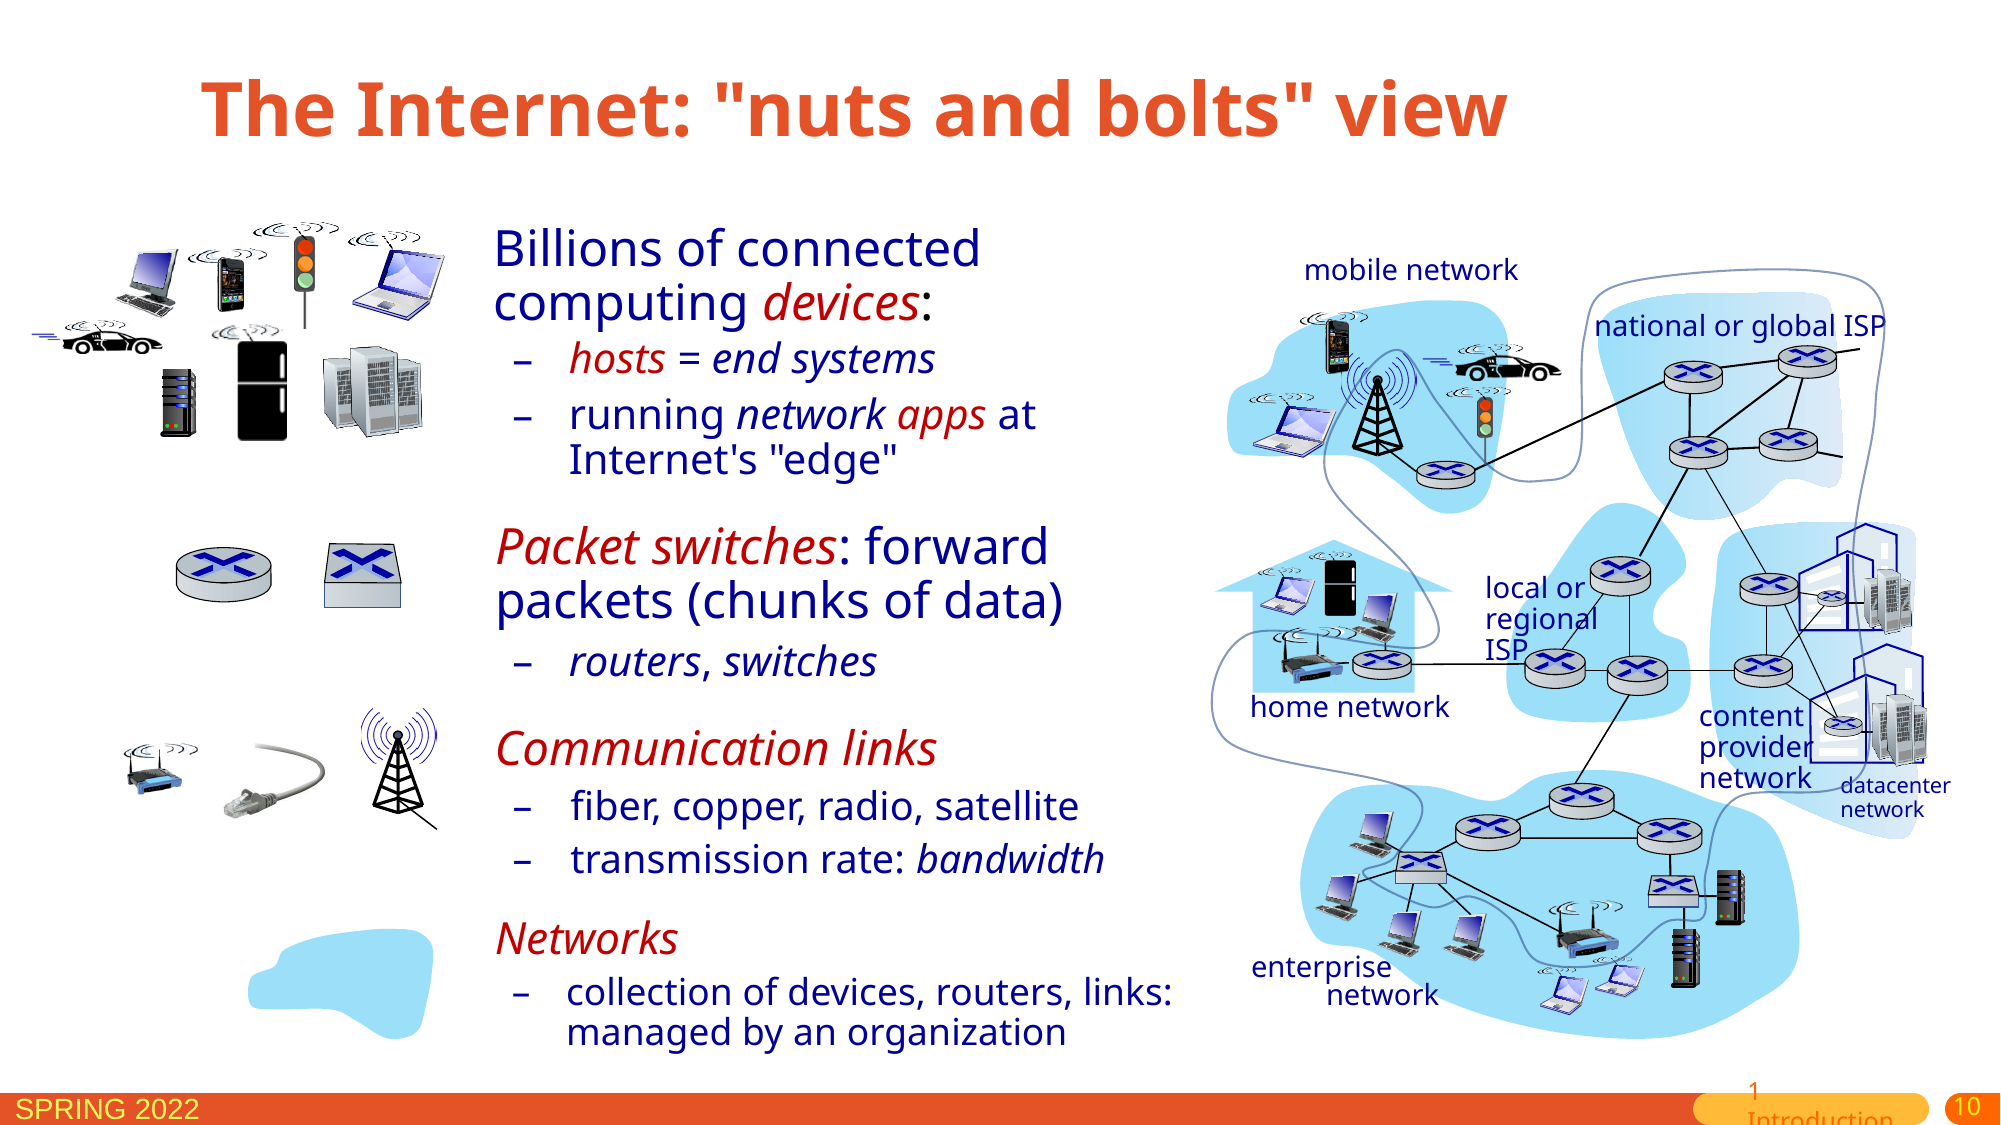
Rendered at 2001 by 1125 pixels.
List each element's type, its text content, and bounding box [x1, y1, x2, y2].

title The Internet: "nuts and bolts" view [184, 29, 1827, 184]
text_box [122, 637, 1123, 966]
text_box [246, 908, 1204, 1098]
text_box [31, 215, 1160, 497]
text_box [176, 513, 1137, 729]
slide_number 10 [1608, 1097, 1997, 1125]
footer 1 Introduction [1732, 1092, 1930, 1097]
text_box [1248, 310, 1929, 1017]
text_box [1214, 243, 1975, 1042]
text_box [1281, 345, 1863, 959]
